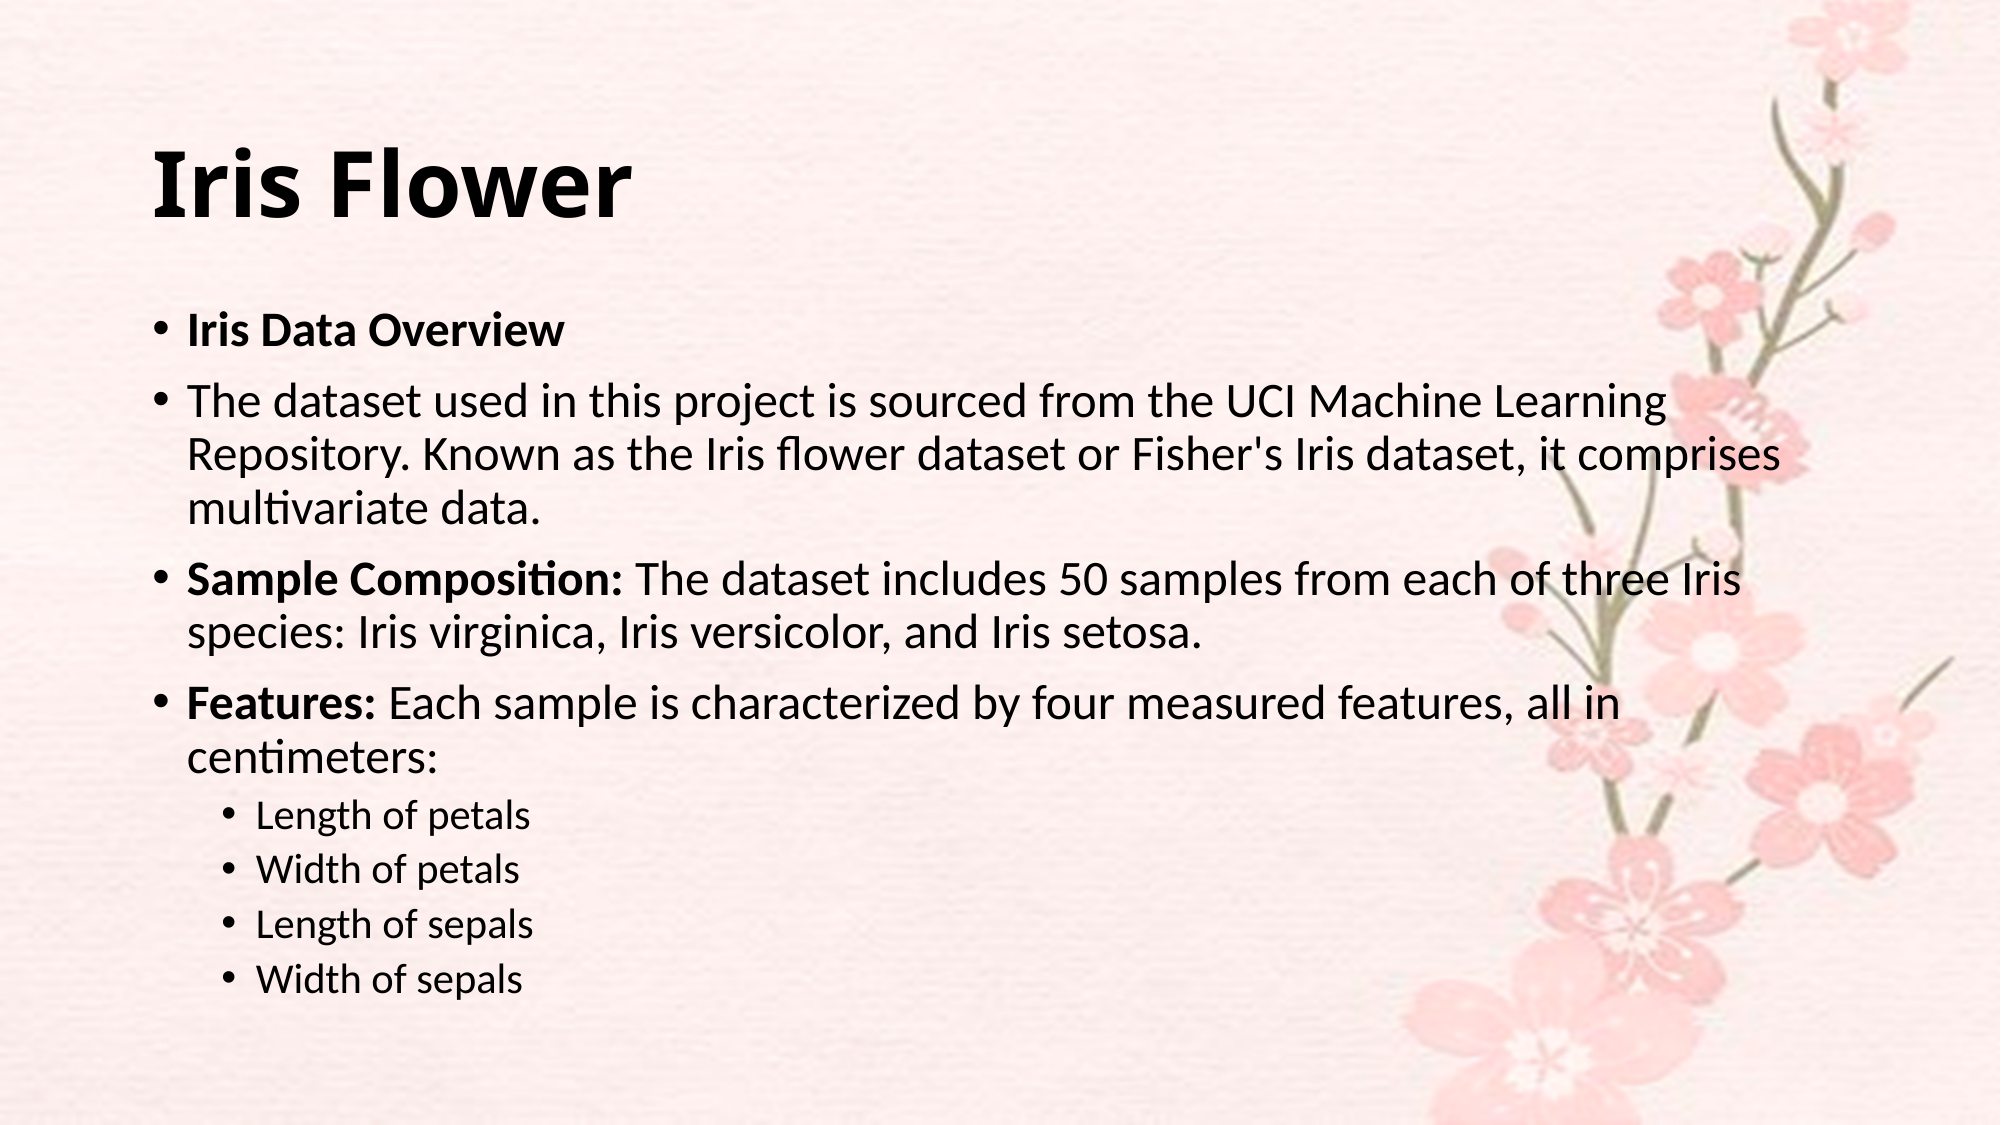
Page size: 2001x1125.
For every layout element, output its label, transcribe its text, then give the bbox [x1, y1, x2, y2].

list Iris Data Overview The dataset used in this project is sourced from the UCI Machine Learning Repository. Known as the Iris flower dataset or Fisher's Iris dataset, it comprises multivariate data. Sample Composition: The dataset includes 50 samples from each of three Iris species: Iris virginica, Iris versicolor, and Iris setosa. Features: Each sample is characterized by four measured features, all in centimeters: Length of petals Width of petals Length of sepals Width of sepals [137, 296, 1863, 1010]
title Iris Flower [137, 78, 1863, 296]
